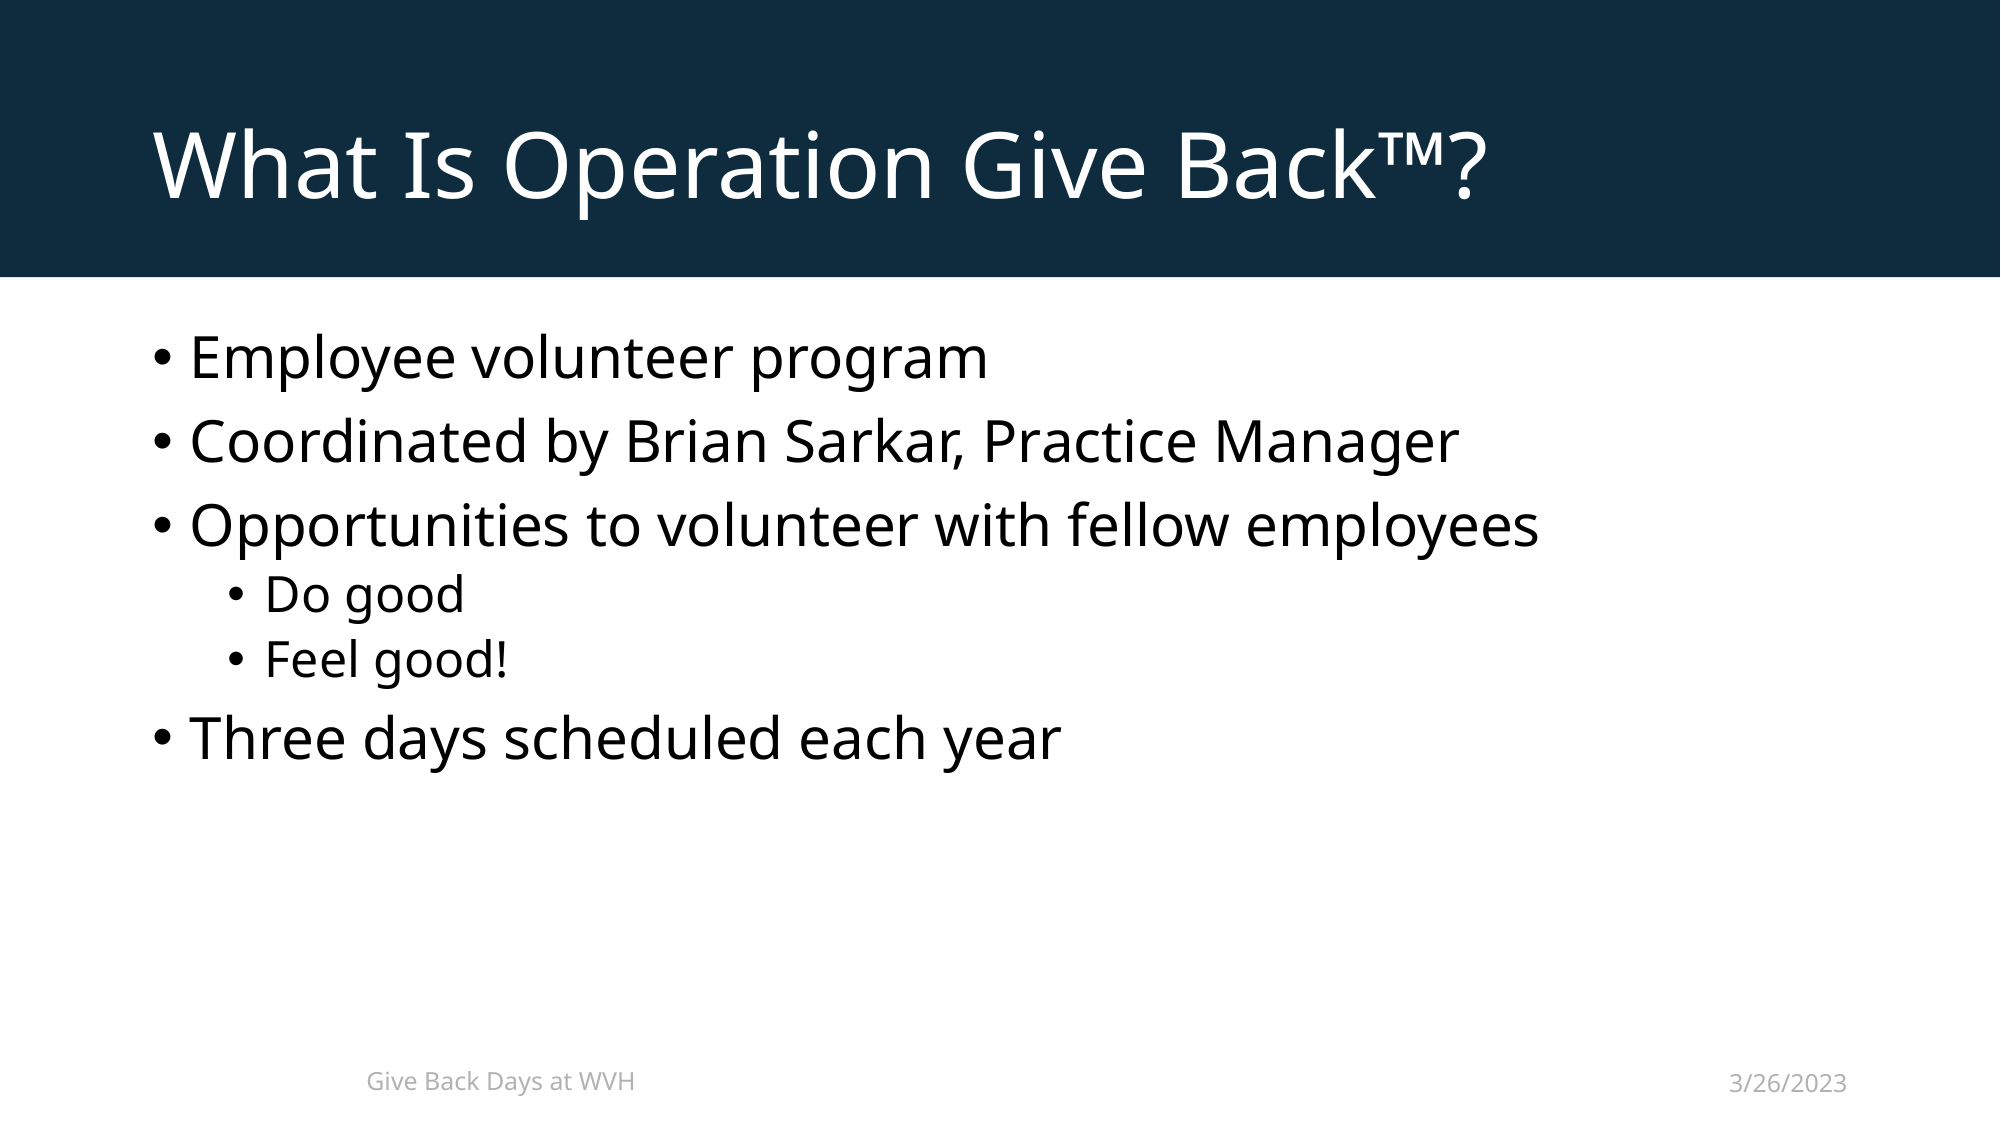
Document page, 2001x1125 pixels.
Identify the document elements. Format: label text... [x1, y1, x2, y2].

list Employee volunteer program Coordinated by Brian Sarkar, Practice Manager Opportunities to volunteer with fellow employees Do good Feel good! Three days scheduled each year [137, 321, 1863, 1018]
title What Is Operation Give Back™? [137, 59, 1863, 278]
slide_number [1607, 1052, 1863, 1113]
footer Give Back Days at WVH [351, 1052, 1589, 1113]
